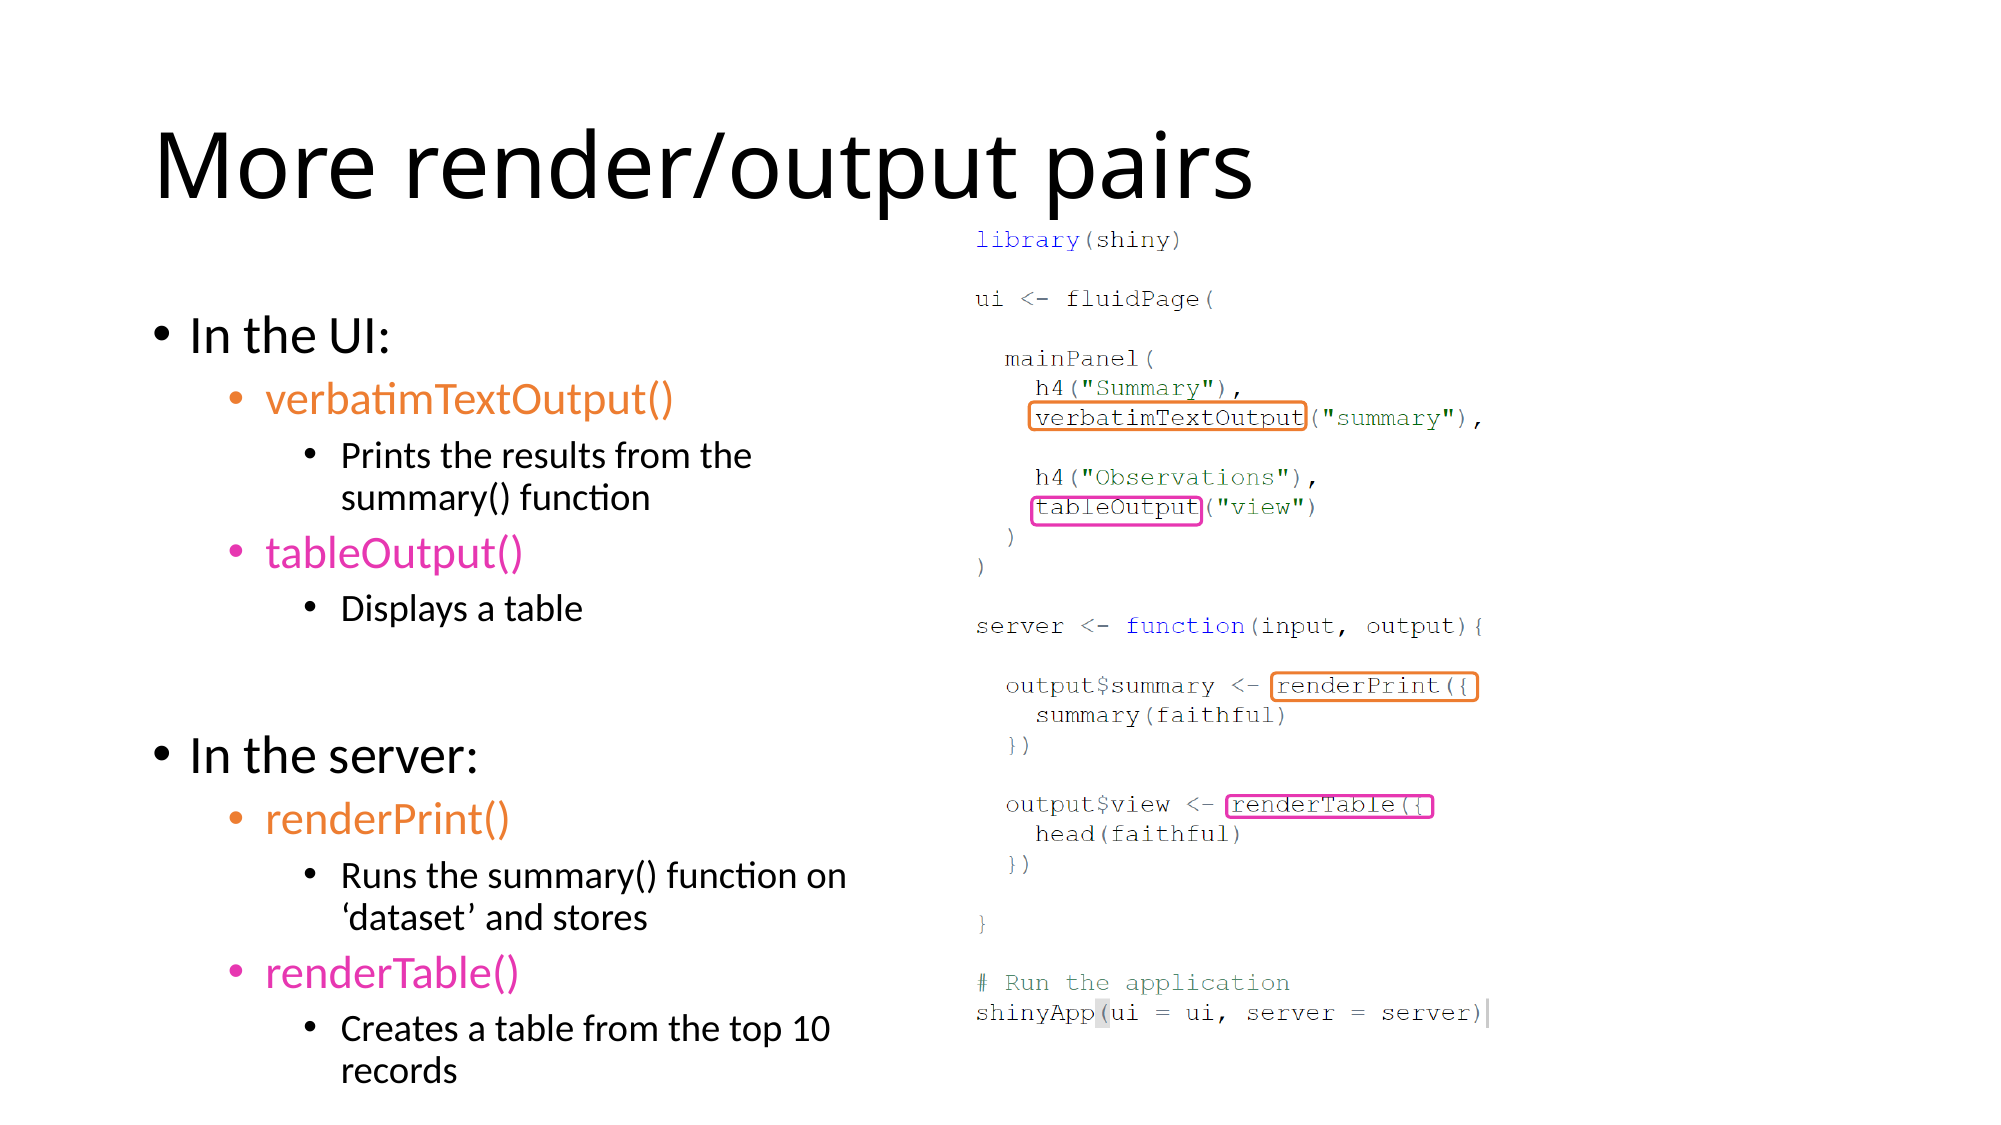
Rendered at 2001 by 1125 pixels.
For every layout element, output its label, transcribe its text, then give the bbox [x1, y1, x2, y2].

list In the UI: verbatimTextOutput() Prints the results from the summary() function tableOutput() Displays a table In the server: renderPrint() Runs the summary() function on ‘dataset’ and stores renderTable() Creates a table from the top 10 records [137, 299, 900, 1101]
title More render/output pairs [137, 59, 1863, 278]
picture [972, 229, 1707, 1056]
